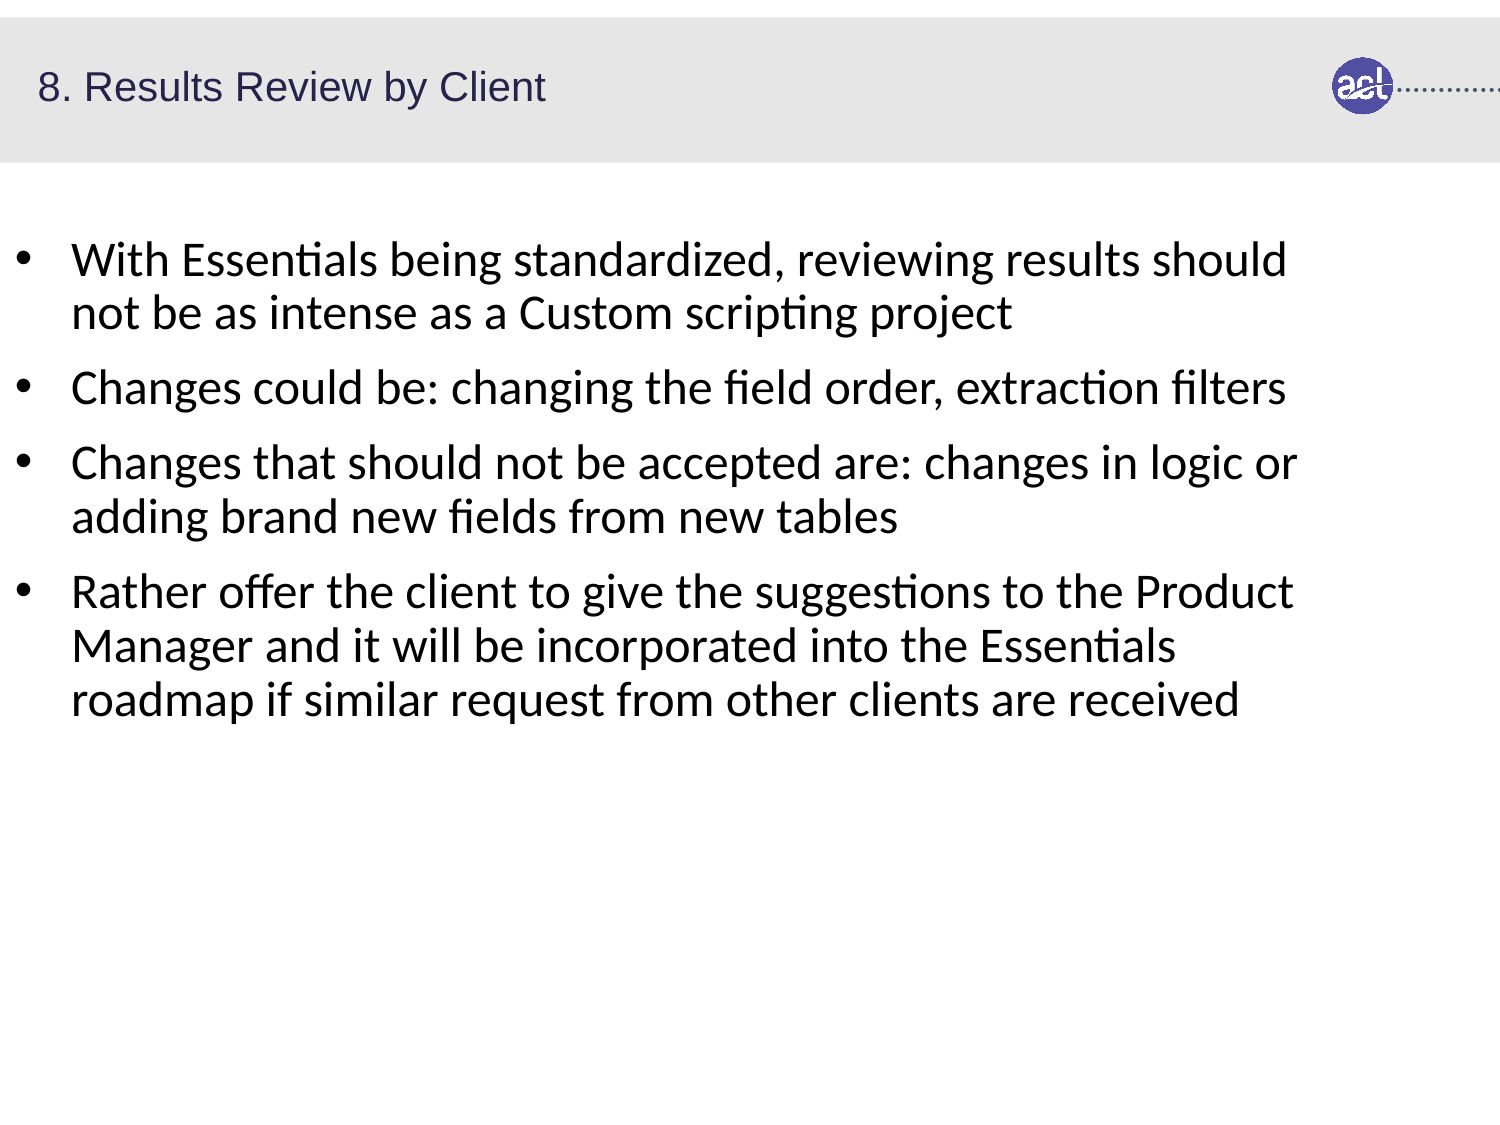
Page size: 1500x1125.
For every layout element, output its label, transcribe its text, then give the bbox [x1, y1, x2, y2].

picture [1330, 56, 1395, 116]
list 8. Results Review by Client [0, 57, 1230, 197]
list With Essentials being standardized, reviewing results should not be as intense as a Custom scripting project Changes could be: changing the field order, extraction filters Changes that should not be accepted are: changes in logic or adding brand new fields from new tables Rather offer the client to give the suggestions to the Product Manager and it will be incorporated into the Essentials roadmap if similar request from other clients are received [0, 225, 1347, 865]
